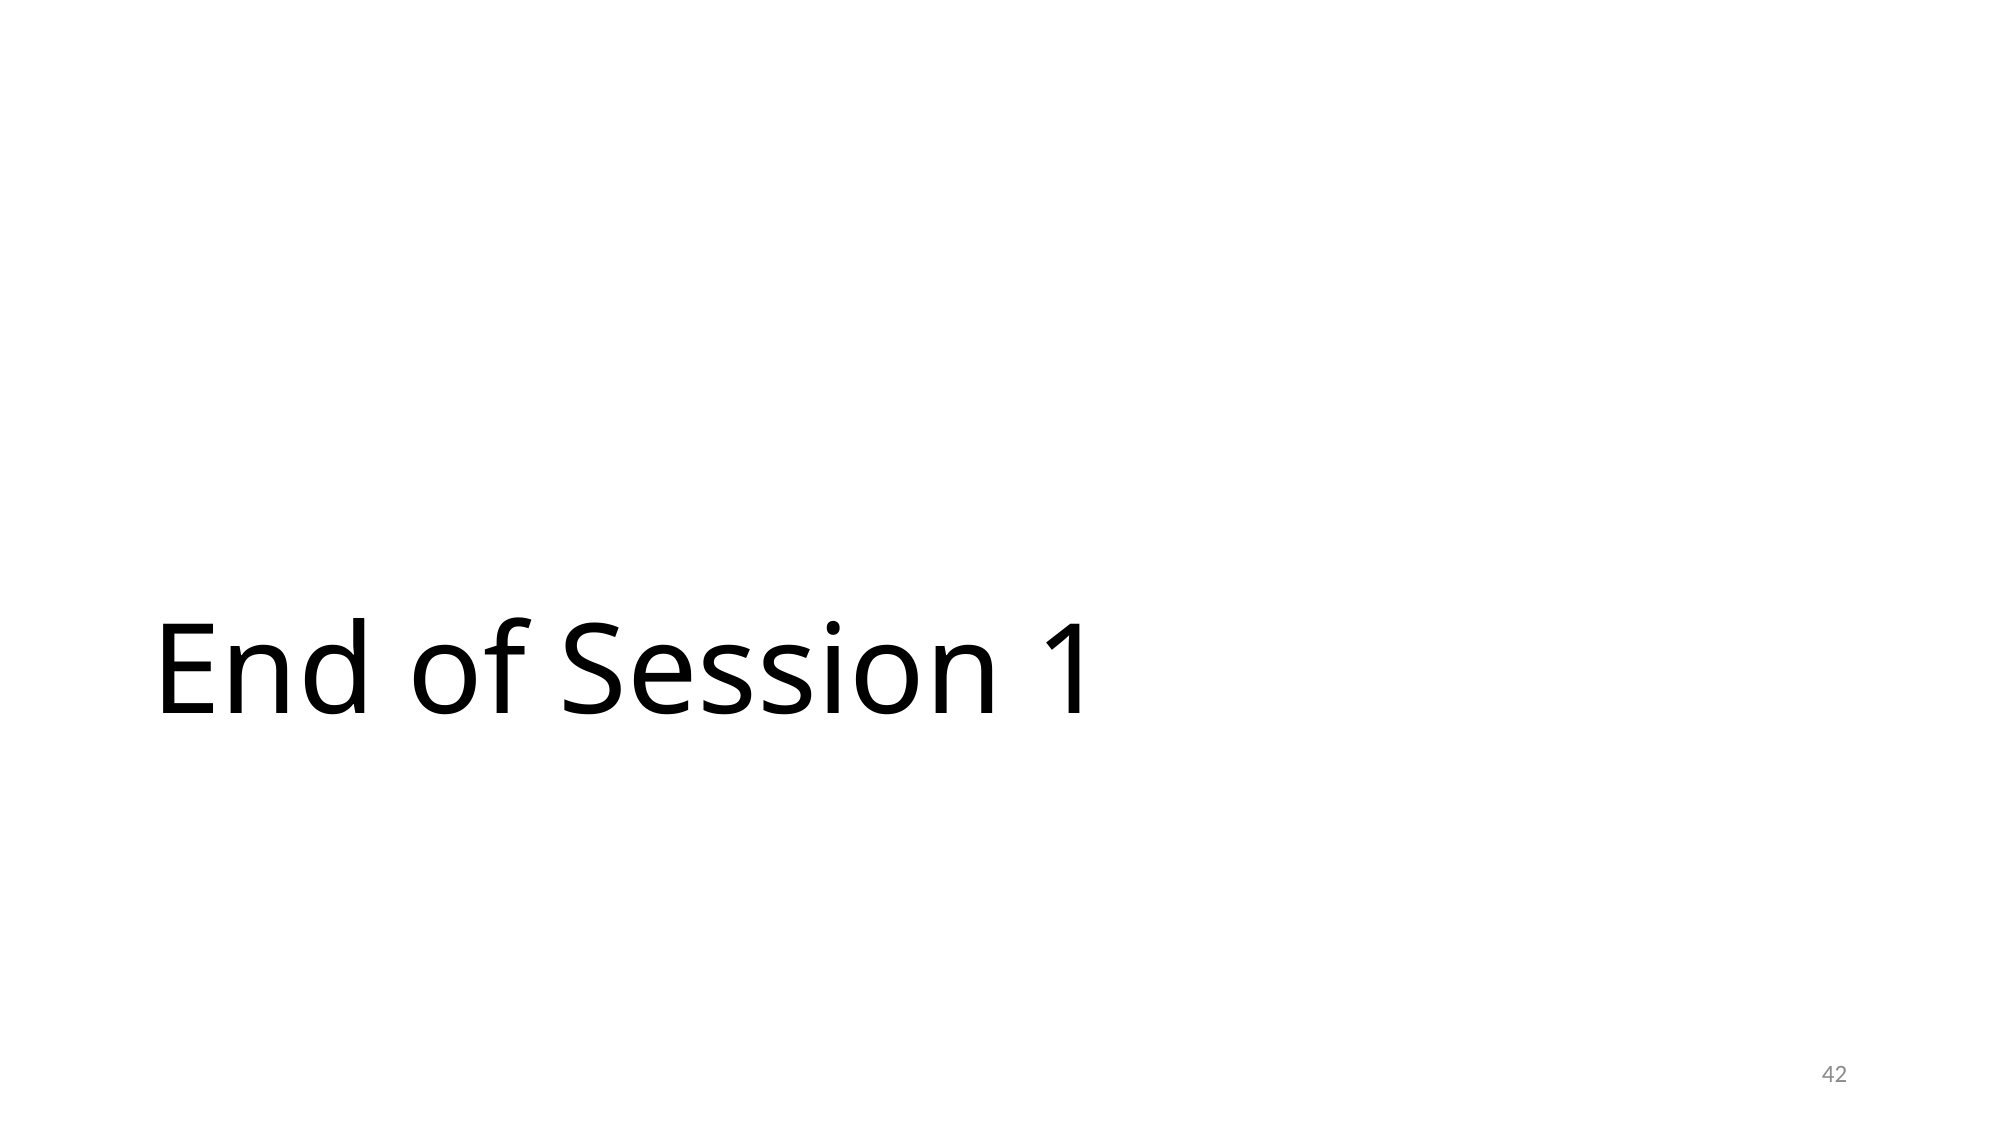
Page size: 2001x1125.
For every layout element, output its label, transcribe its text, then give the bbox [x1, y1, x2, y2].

slide_number 42 [1412, 1042, 1863, 1103]
title End of Session 1 [136, 280, 1862, 749]
